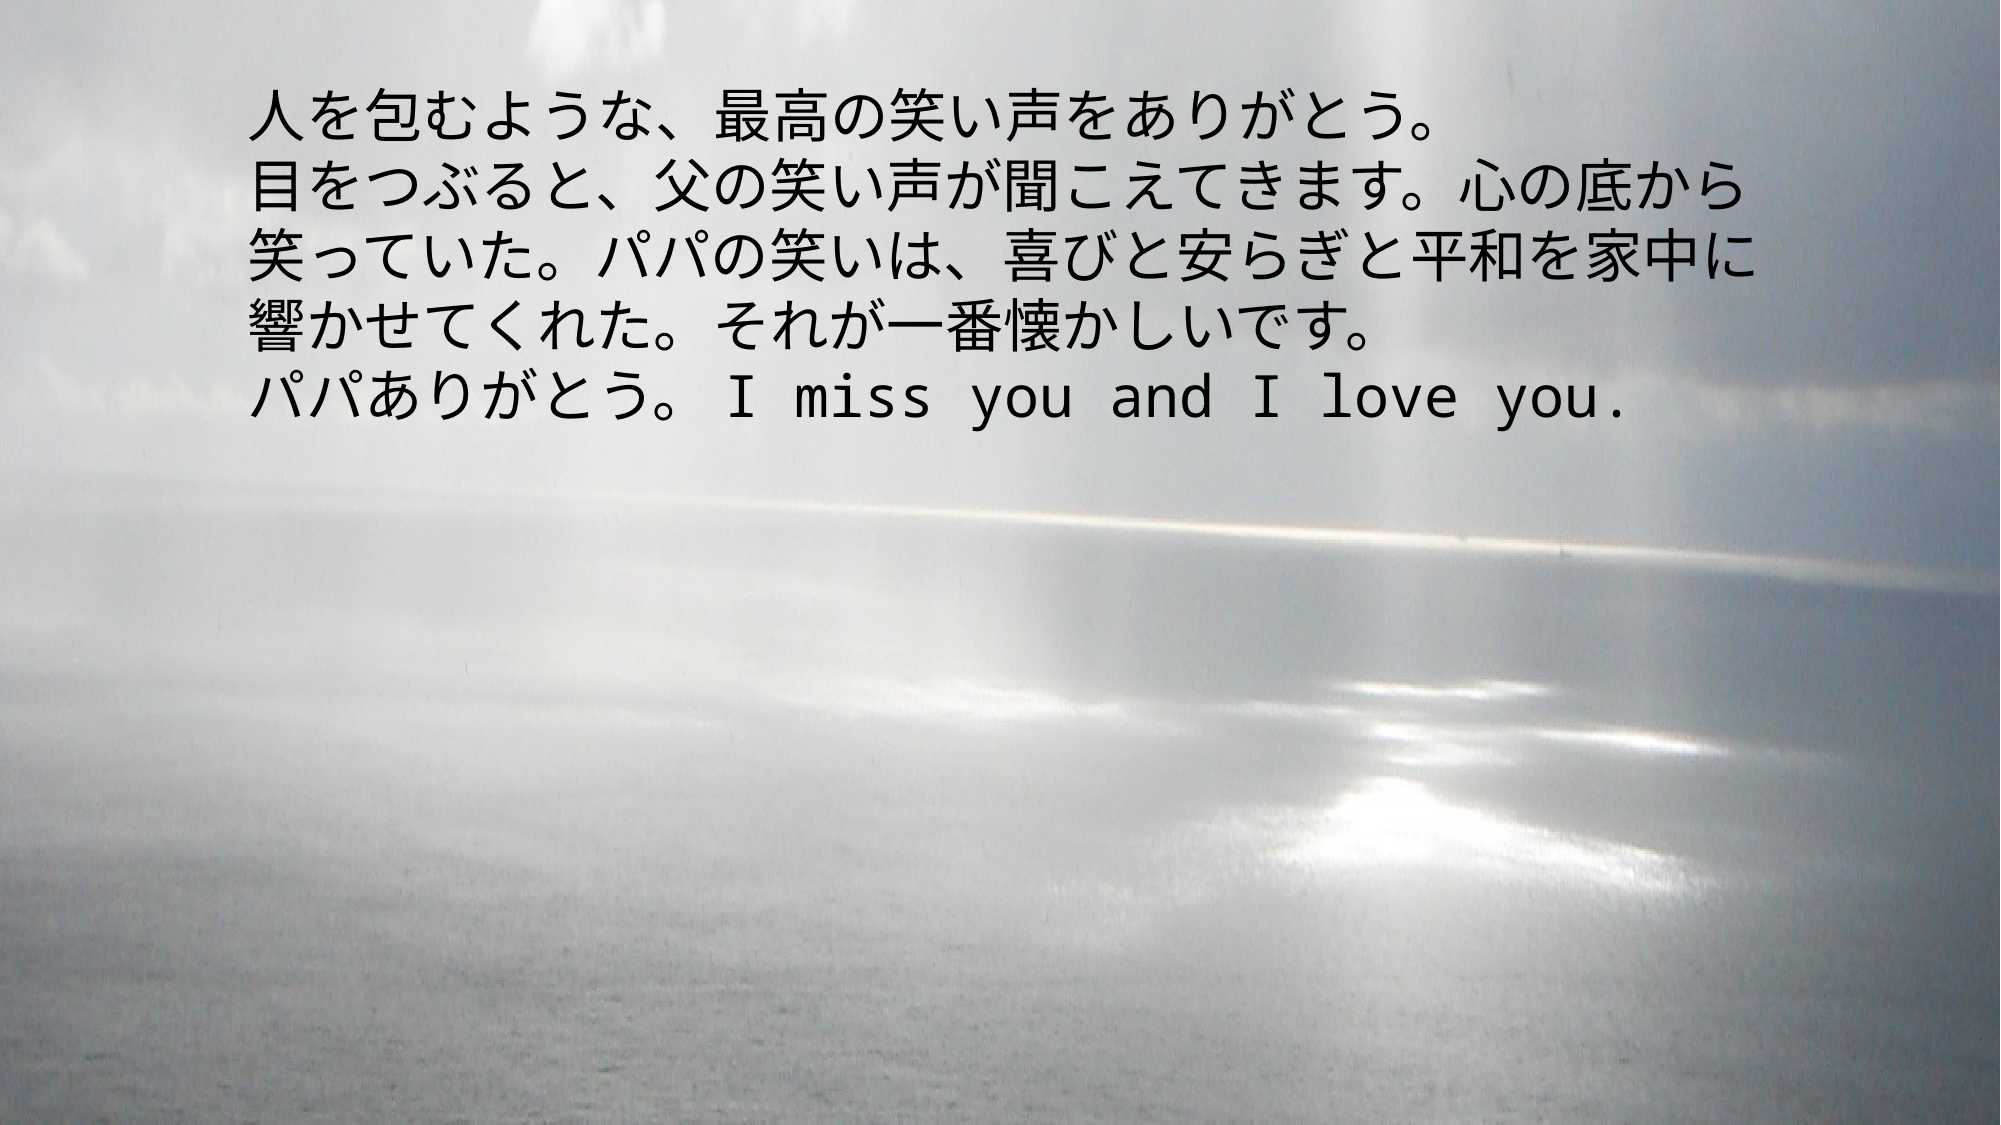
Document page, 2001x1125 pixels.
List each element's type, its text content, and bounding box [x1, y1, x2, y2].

text_box 人を包むような、最高の笑い声をありがとう。 目をつぶると、父の笑い声が聞こえてきます。心の底から笑っていた。パパの笑いは、喜びと安らぎと平和を家中に響かせてくれた。それが一番懐かしいです。 パパありがとう。I miss you and I love you. [233, 72, 1800, 507]
picture [0, 0, 2000, 1125]
